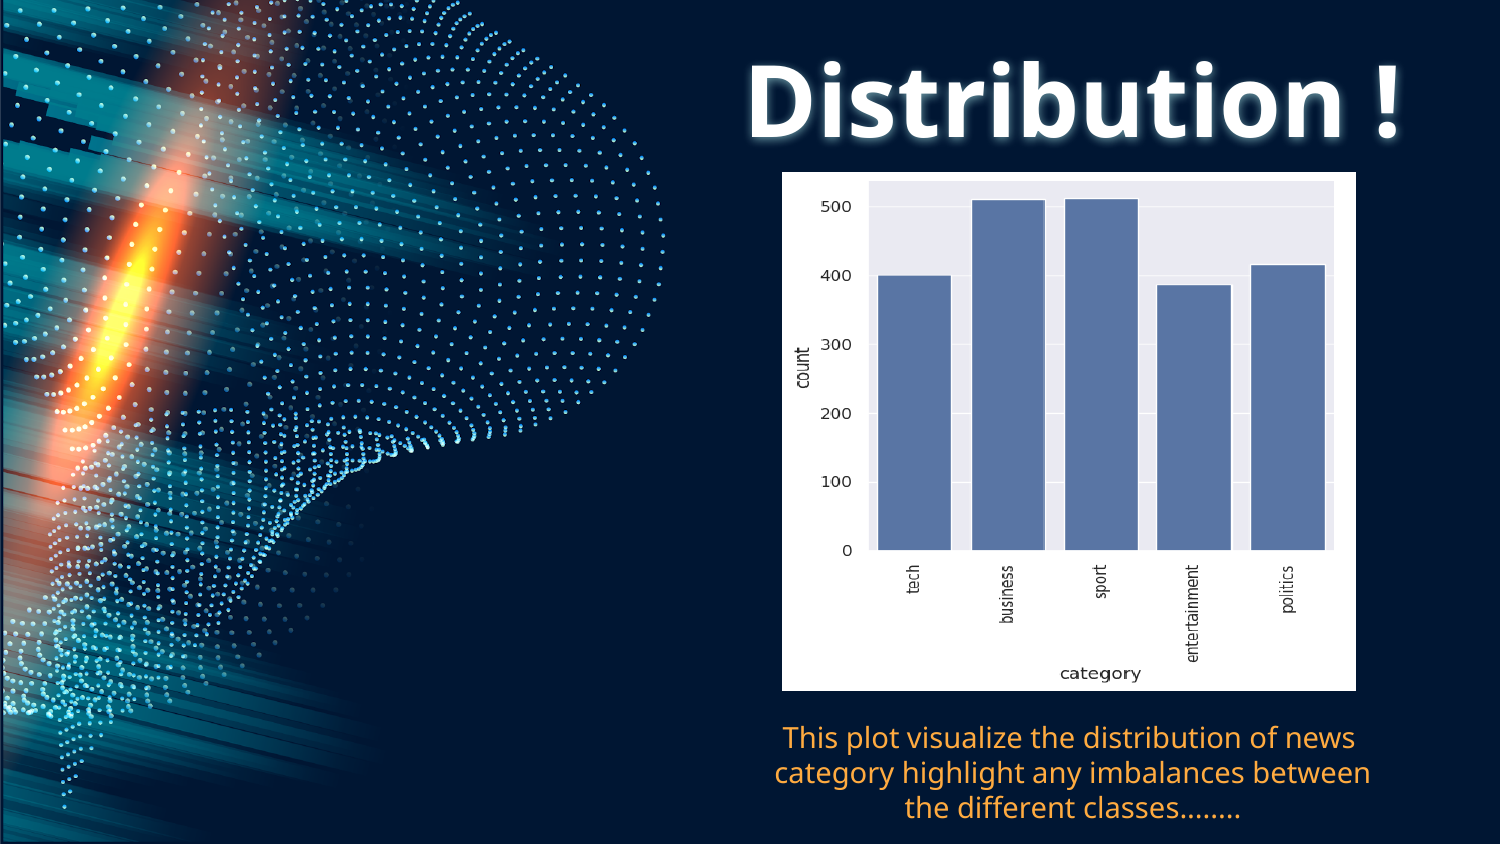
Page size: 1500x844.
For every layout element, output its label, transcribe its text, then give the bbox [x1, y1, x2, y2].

picture [0, 0, 1500, 844]
title Distribution ! [698, 23, 1448, 173]
subtitle This plot visualize the distribution of news category highlight any imbalances between the different classes........ [750, 704, 1397, 830]
